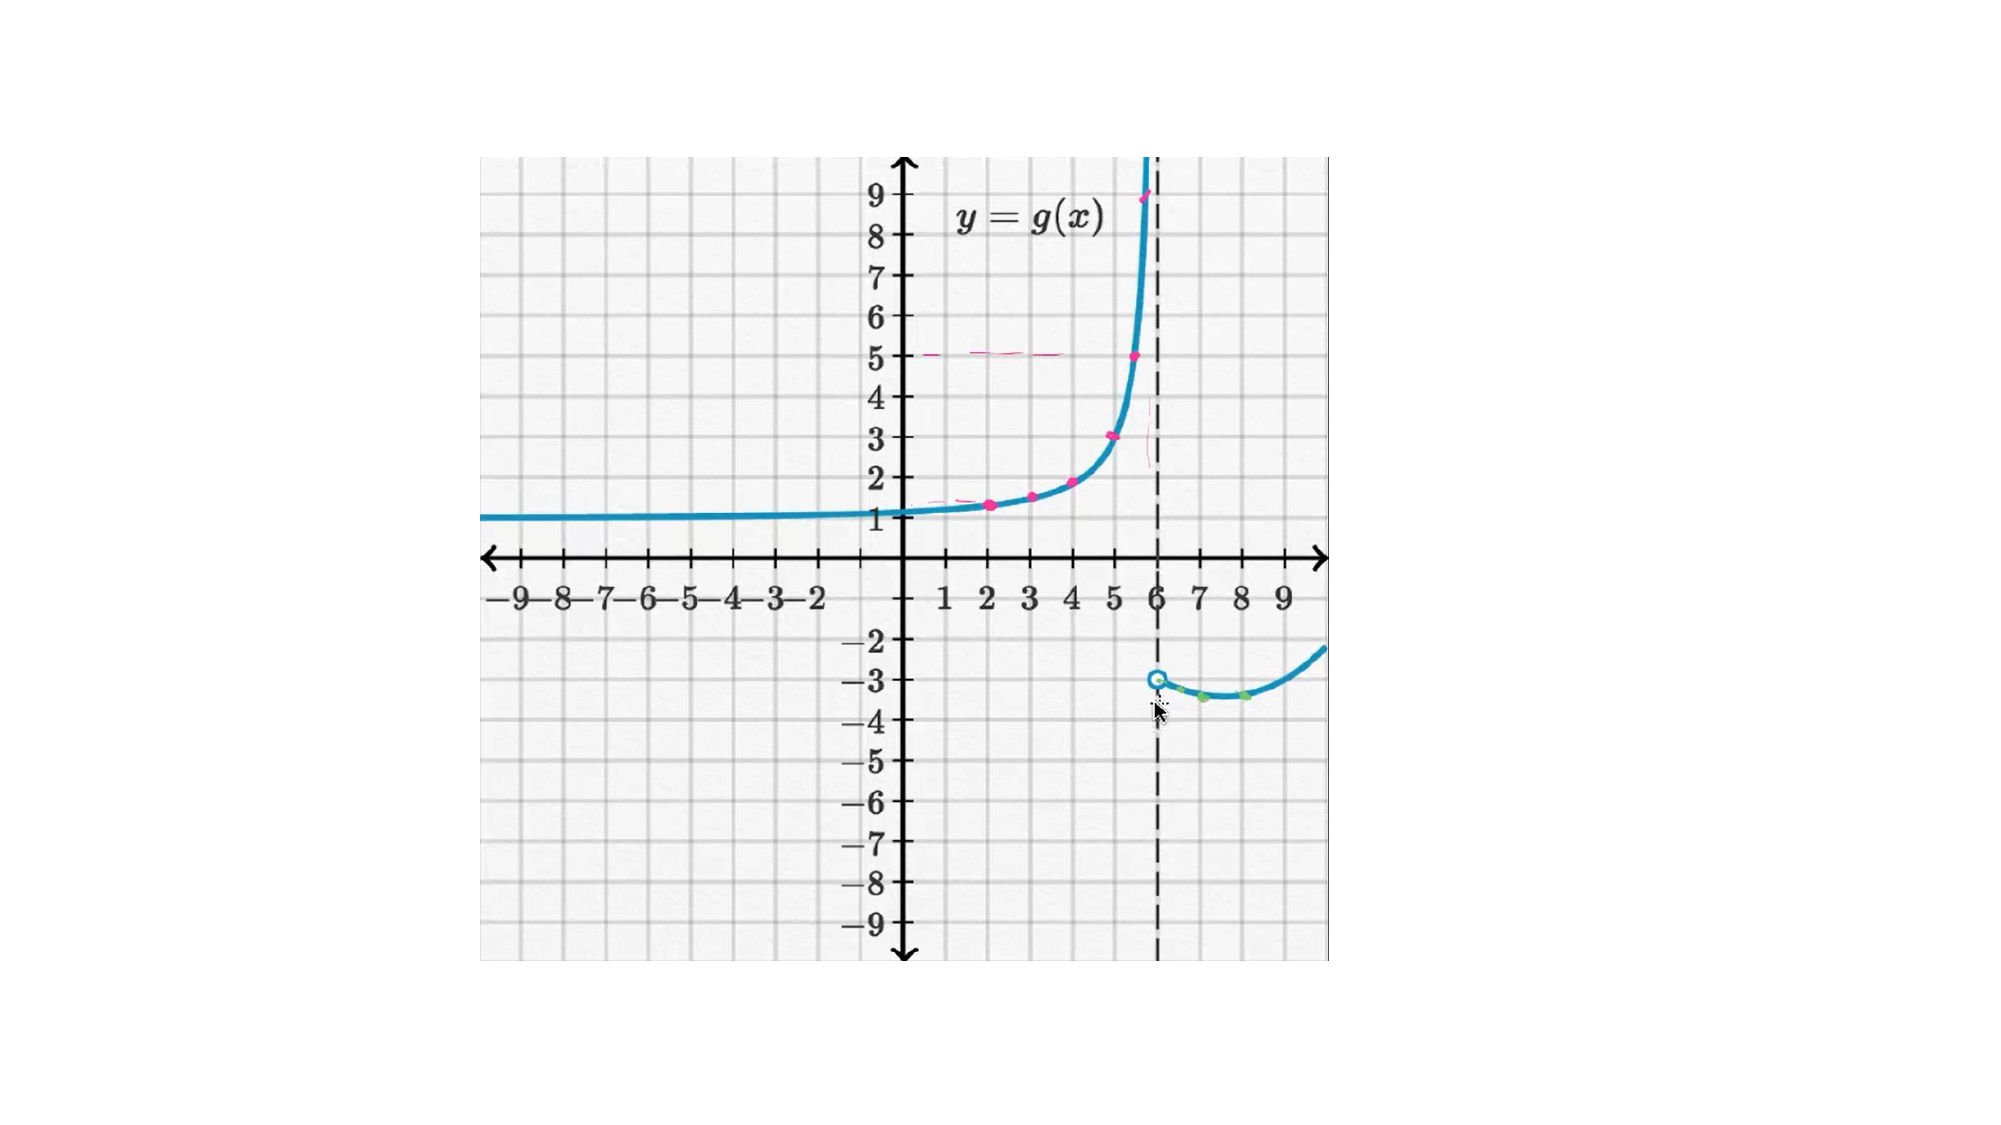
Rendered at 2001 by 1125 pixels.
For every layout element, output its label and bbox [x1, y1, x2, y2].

picture [479, 157, 1329, 961]
